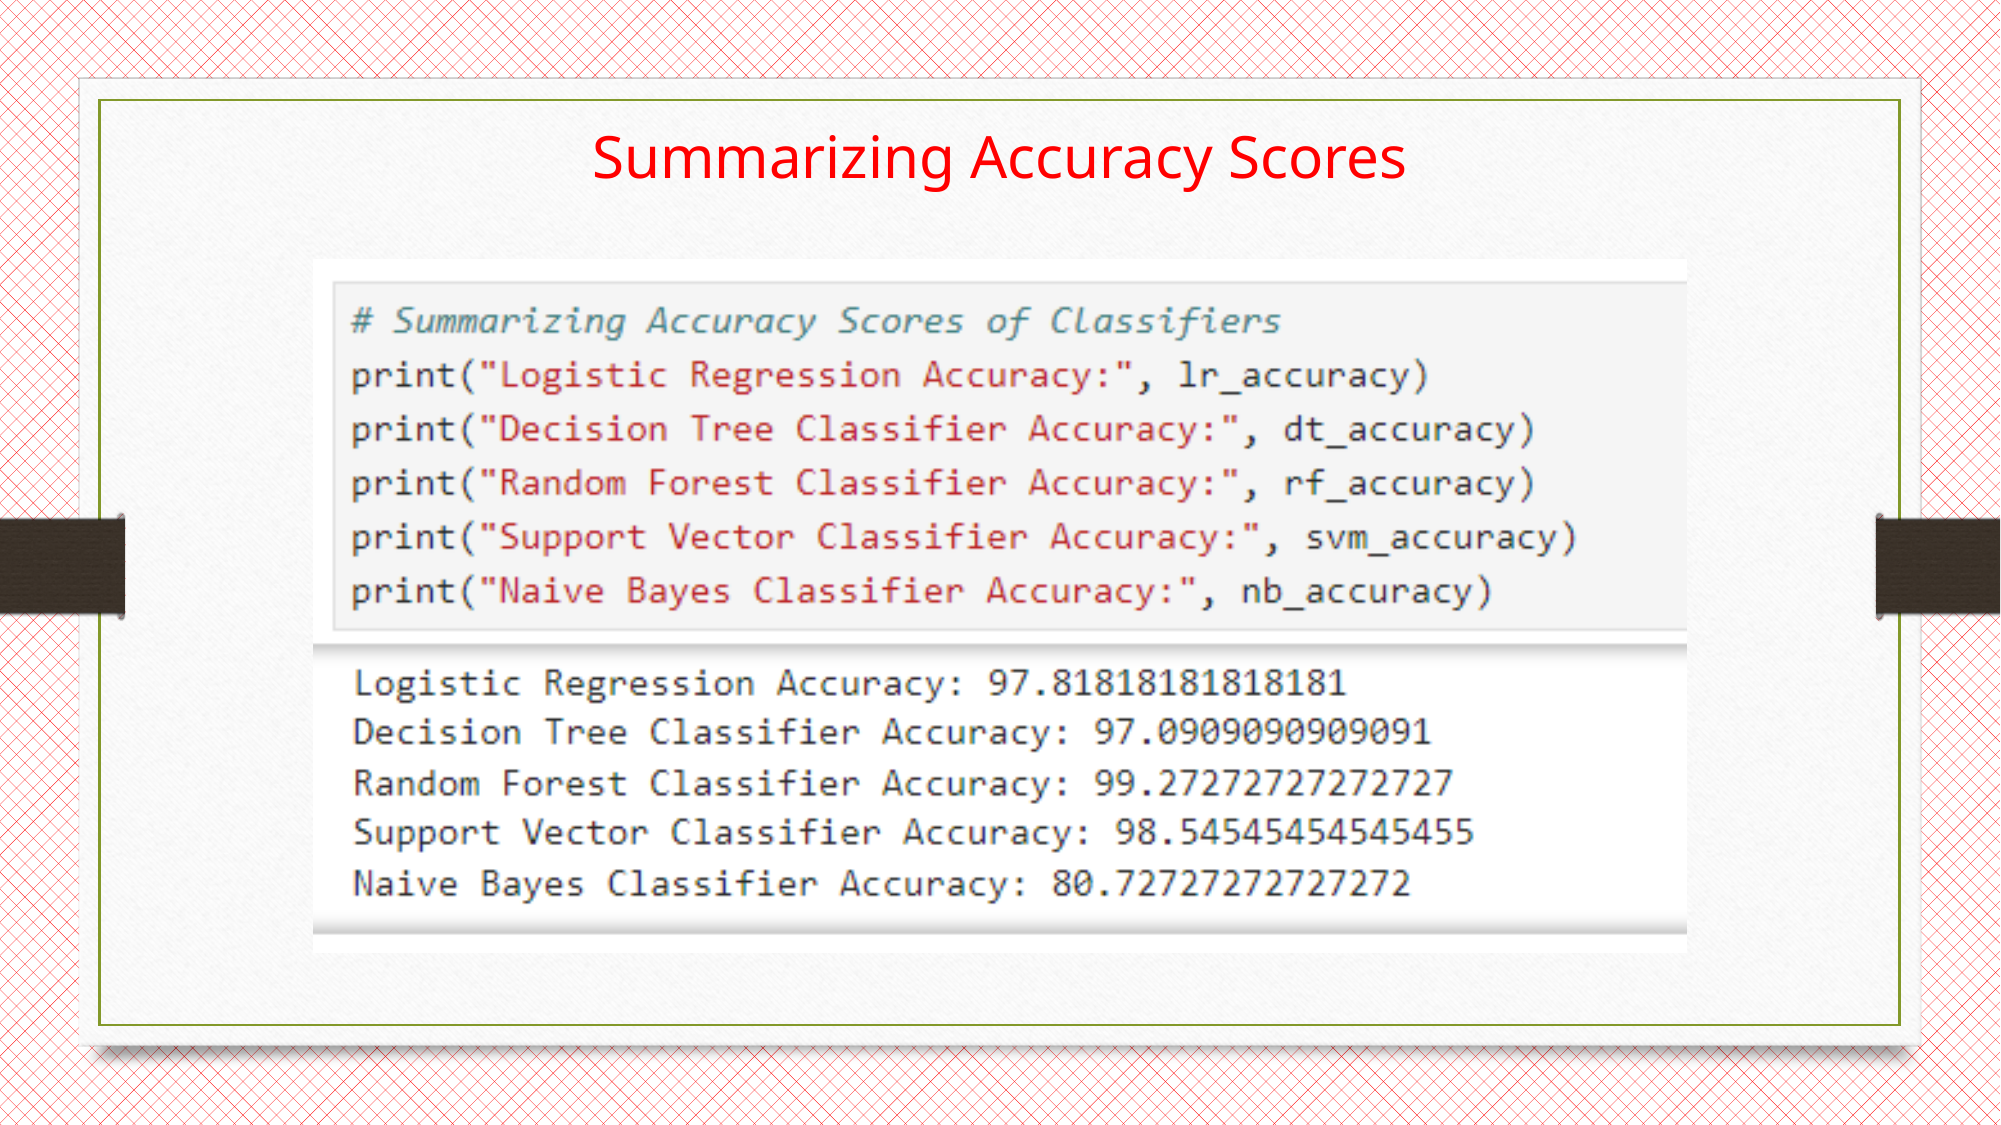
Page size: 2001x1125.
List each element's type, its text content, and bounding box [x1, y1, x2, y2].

list Summarizing Accuracy Scores [211, 113, 1789, 205]
picture [0, 0, 2001, 1125]
